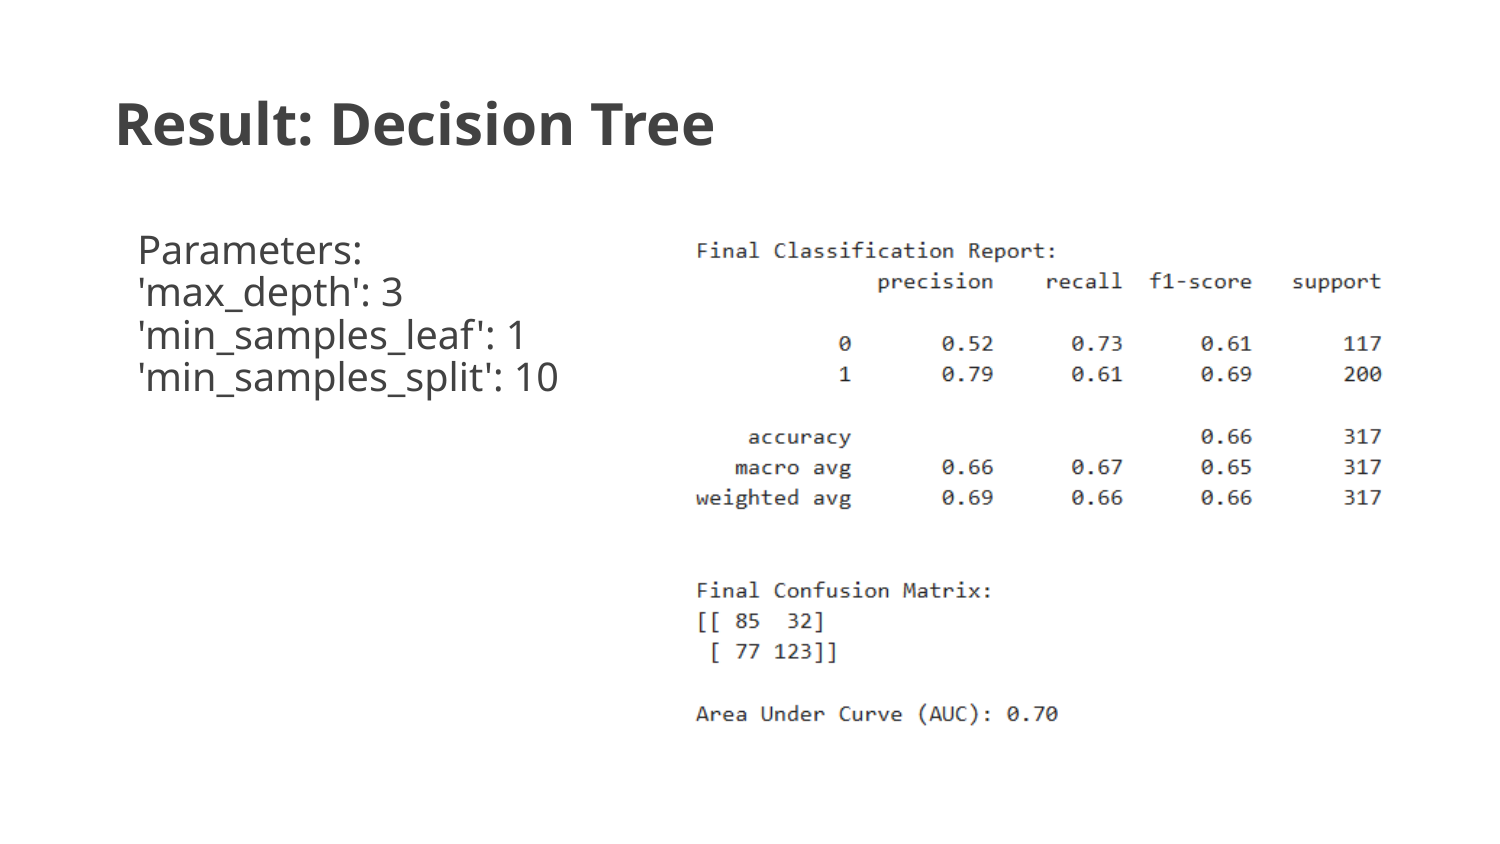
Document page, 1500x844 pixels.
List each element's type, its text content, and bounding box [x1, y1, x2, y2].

title Result: Decision Tree [103, 44, 1397, 208]
picture [687, 229, 1398, 727]
list Parameters: 'max_depth': 3 'min_samples_leaf': 1 'min_samples_split': 10 [103, 224, 741, 760]
